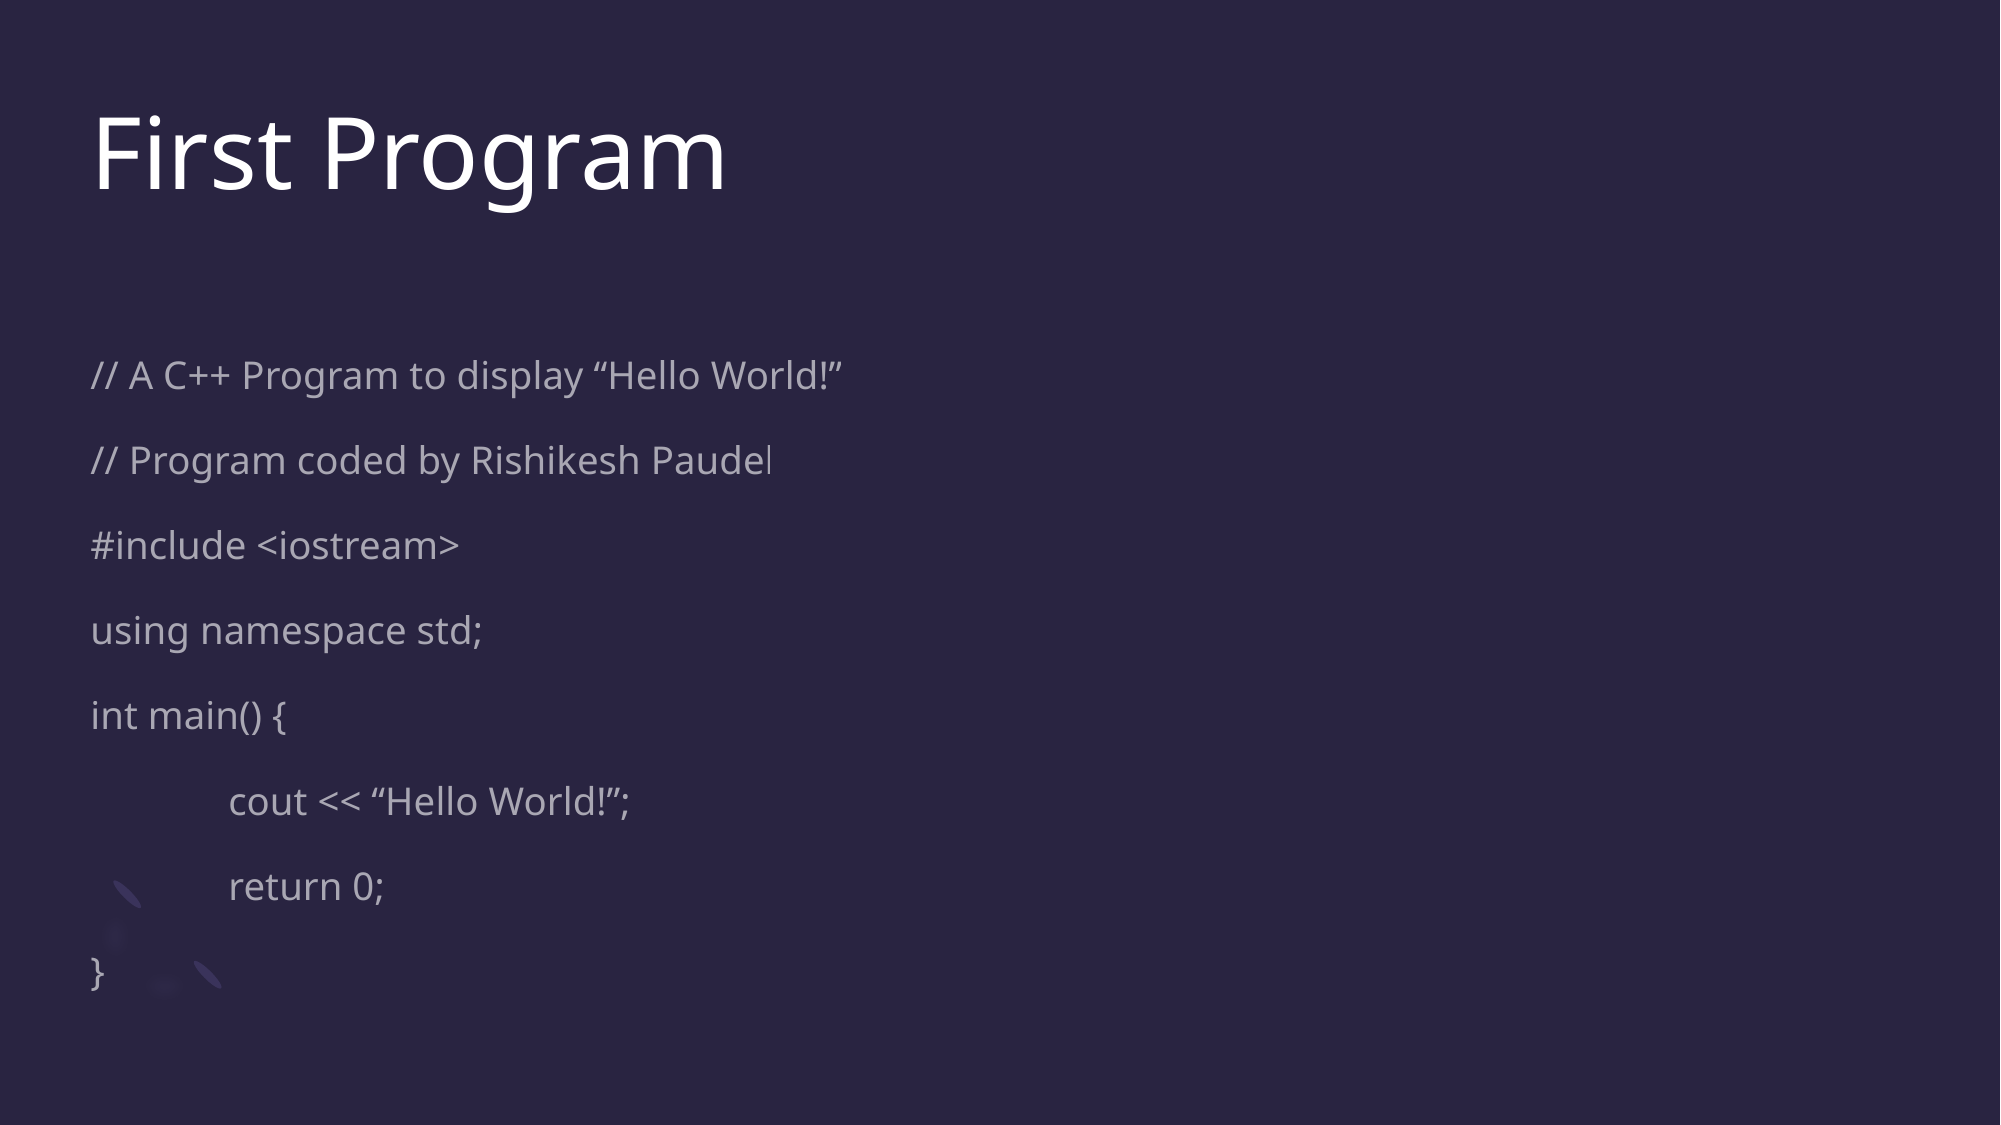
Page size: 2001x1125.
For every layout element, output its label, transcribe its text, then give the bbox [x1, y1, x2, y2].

list // A C++ Program to display “Hello World!” // Program coded by Rishikesh Paudel #include <iostream> using namespace std; int main() { cout << “Hello World!”; return 0; } [90, 346, 1910, 1000]
title First Program [90, 90, 1910, 309]
